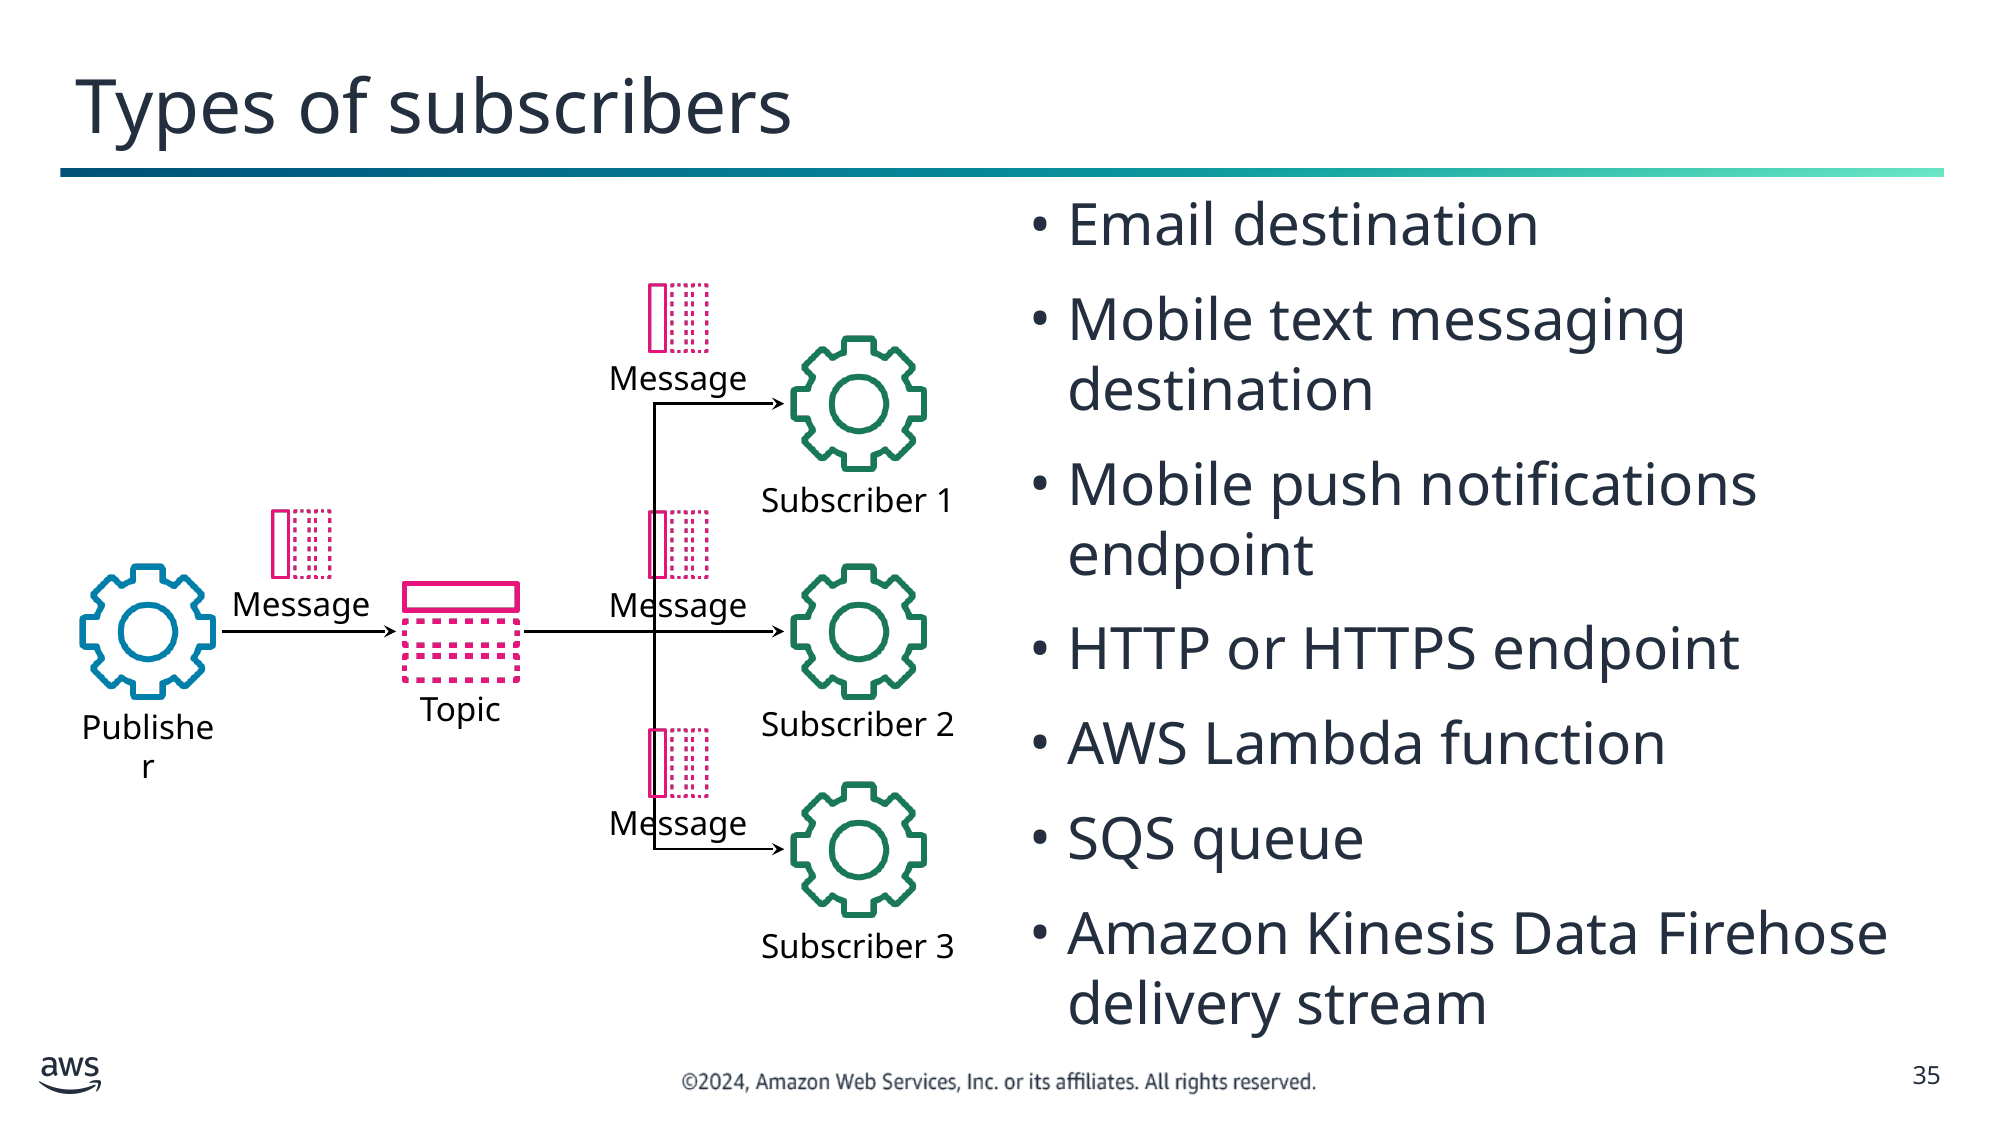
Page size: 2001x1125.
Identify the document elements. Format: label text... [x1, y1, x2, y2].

picture [621, 1061, 1378, 1105]
picture [682, 168, 1944, 177]
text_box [59, 280, 980, 974]
title Types of subscribers [60, 49, 1941, 170]
list Email destination Mobile text messaging destination Mobile push notifications endpoint HTTP or HTTPS endpoint AWS Lambda function SQS queue Amazon Kinesis Data Firehose delivery stream [1014, 179, 1944, 1055]
slide_number ‹#› [1861, 1057, 1941, 1095]
picture [39, 1057, 101, 1094]
